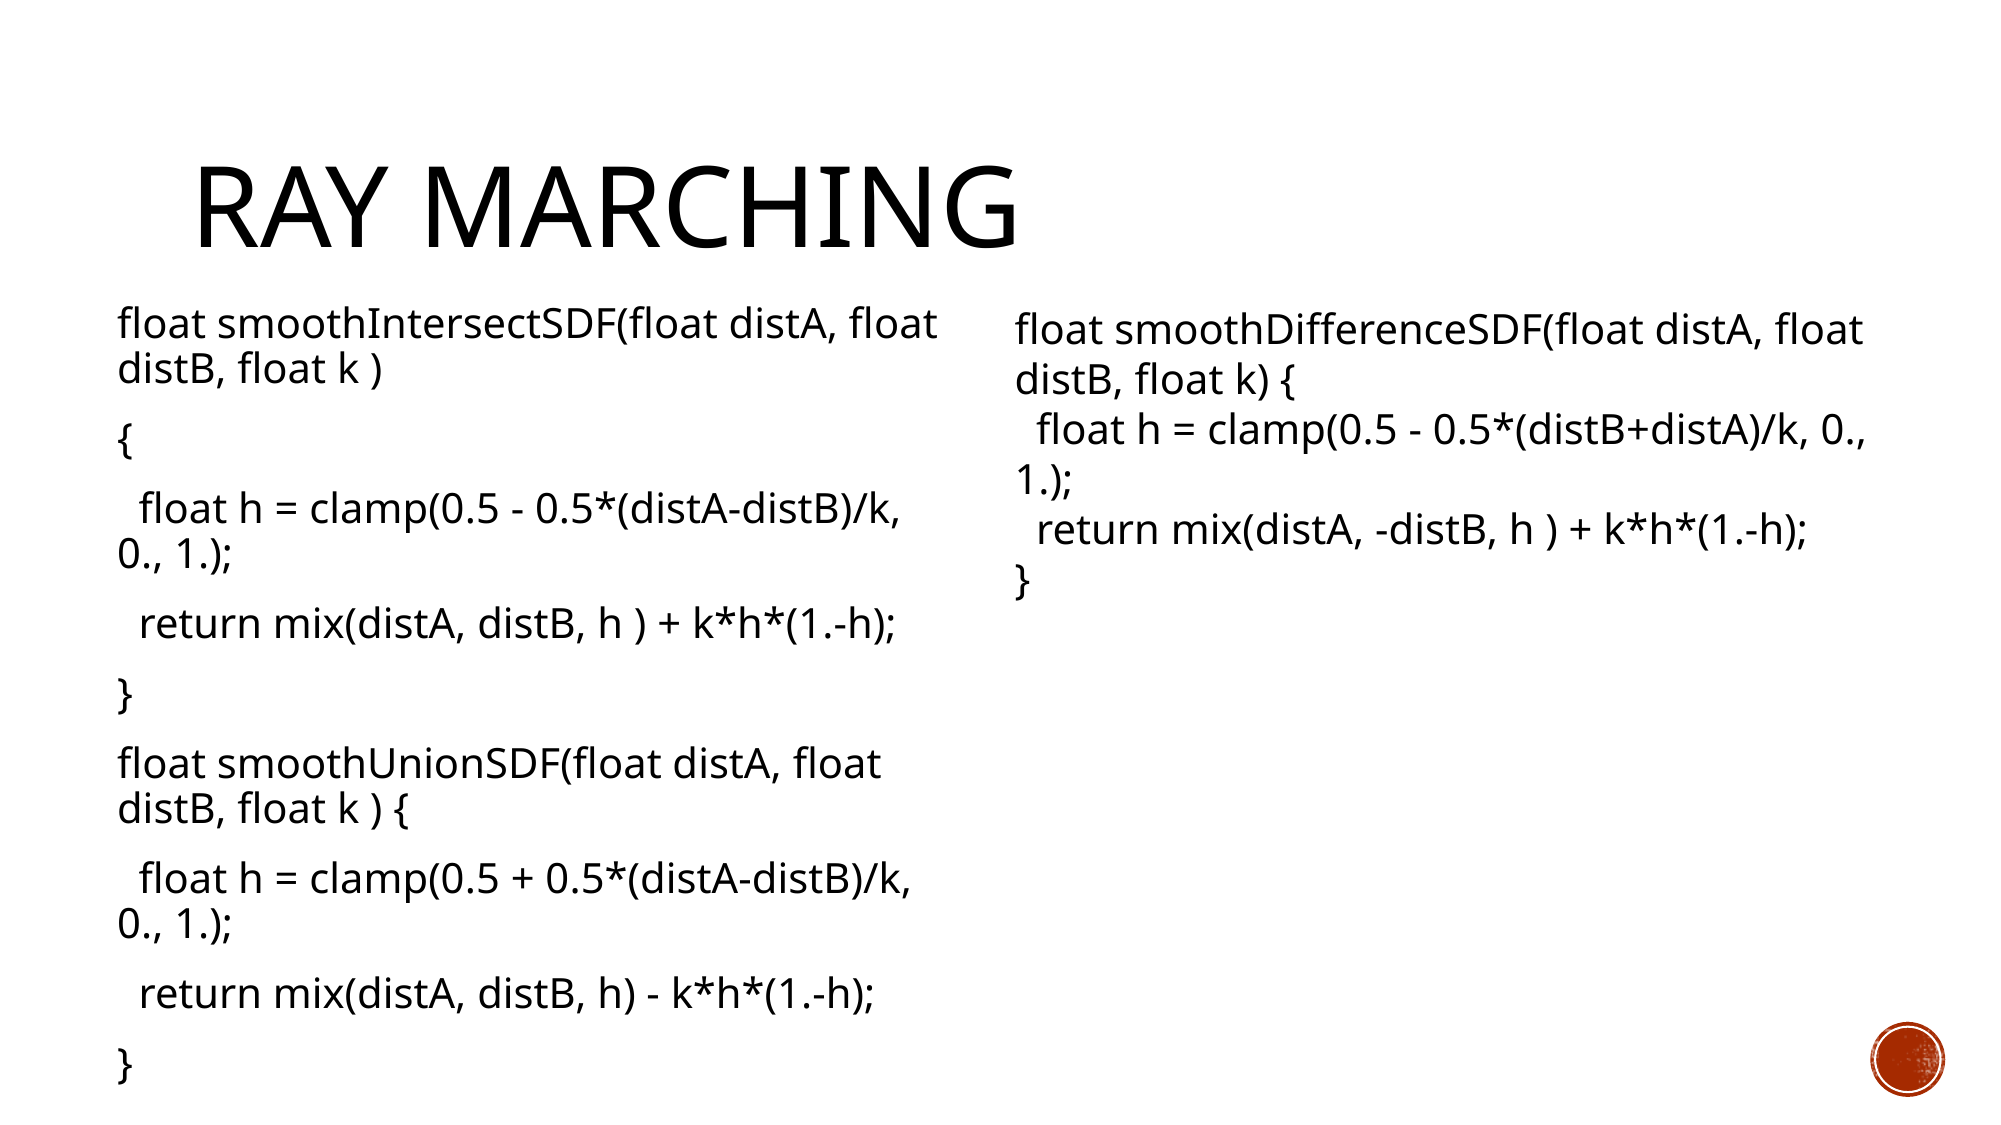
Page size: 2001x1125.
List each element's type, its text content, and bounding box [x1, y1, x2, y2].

text_box float smoothDifferenceSDF(float distA, float distB, float k) { float h = clamp(0.5 - 0.5*(distB+distA)/k, 0., 1.); return mix(distA, -distB, h ) + k*h*(1.-h); } [999, 295, 1918, 655]
list float smoothIntersectSDF(float distA, float distB, float k ) { float h = clamp(0.5 - 0.5*(distA-distB)/k, 0., 1.); return mix(distA, distB, h ) + k*h*(1.-h); } float smoothUnionSDF(float distA, float distB, float k ) { float h = clamp(0.5 + 0.5*(distA-distB)/k, 0., 1.); return mix(distA, distB, h) - k*h*(1.-h); } [102, 295, 965, 1009]
title Ray Marching [175, 79, 1826, 344]
